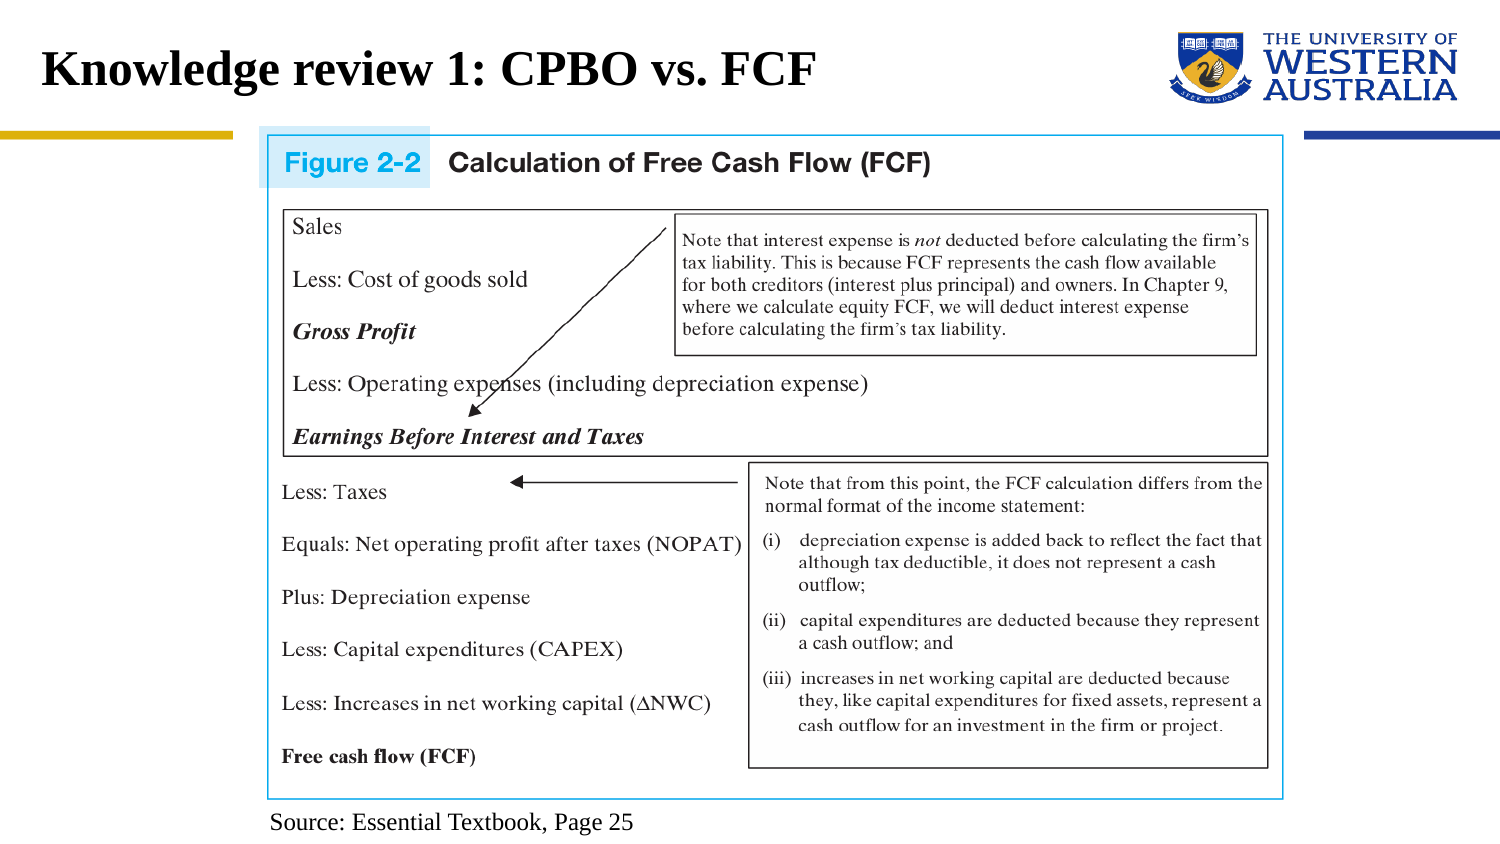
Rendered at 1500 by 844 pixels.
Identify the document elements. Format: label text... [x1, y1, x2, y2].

title Knowledge review 1: CPBO vs. FCF [0, 32, 1111, 107]
picture [1169, 32, 1459, 104]
text_box Source: Essential Textbook, Page 25 [254, 812, 1304, 843]
picture [0, 106, 1500, 844]
